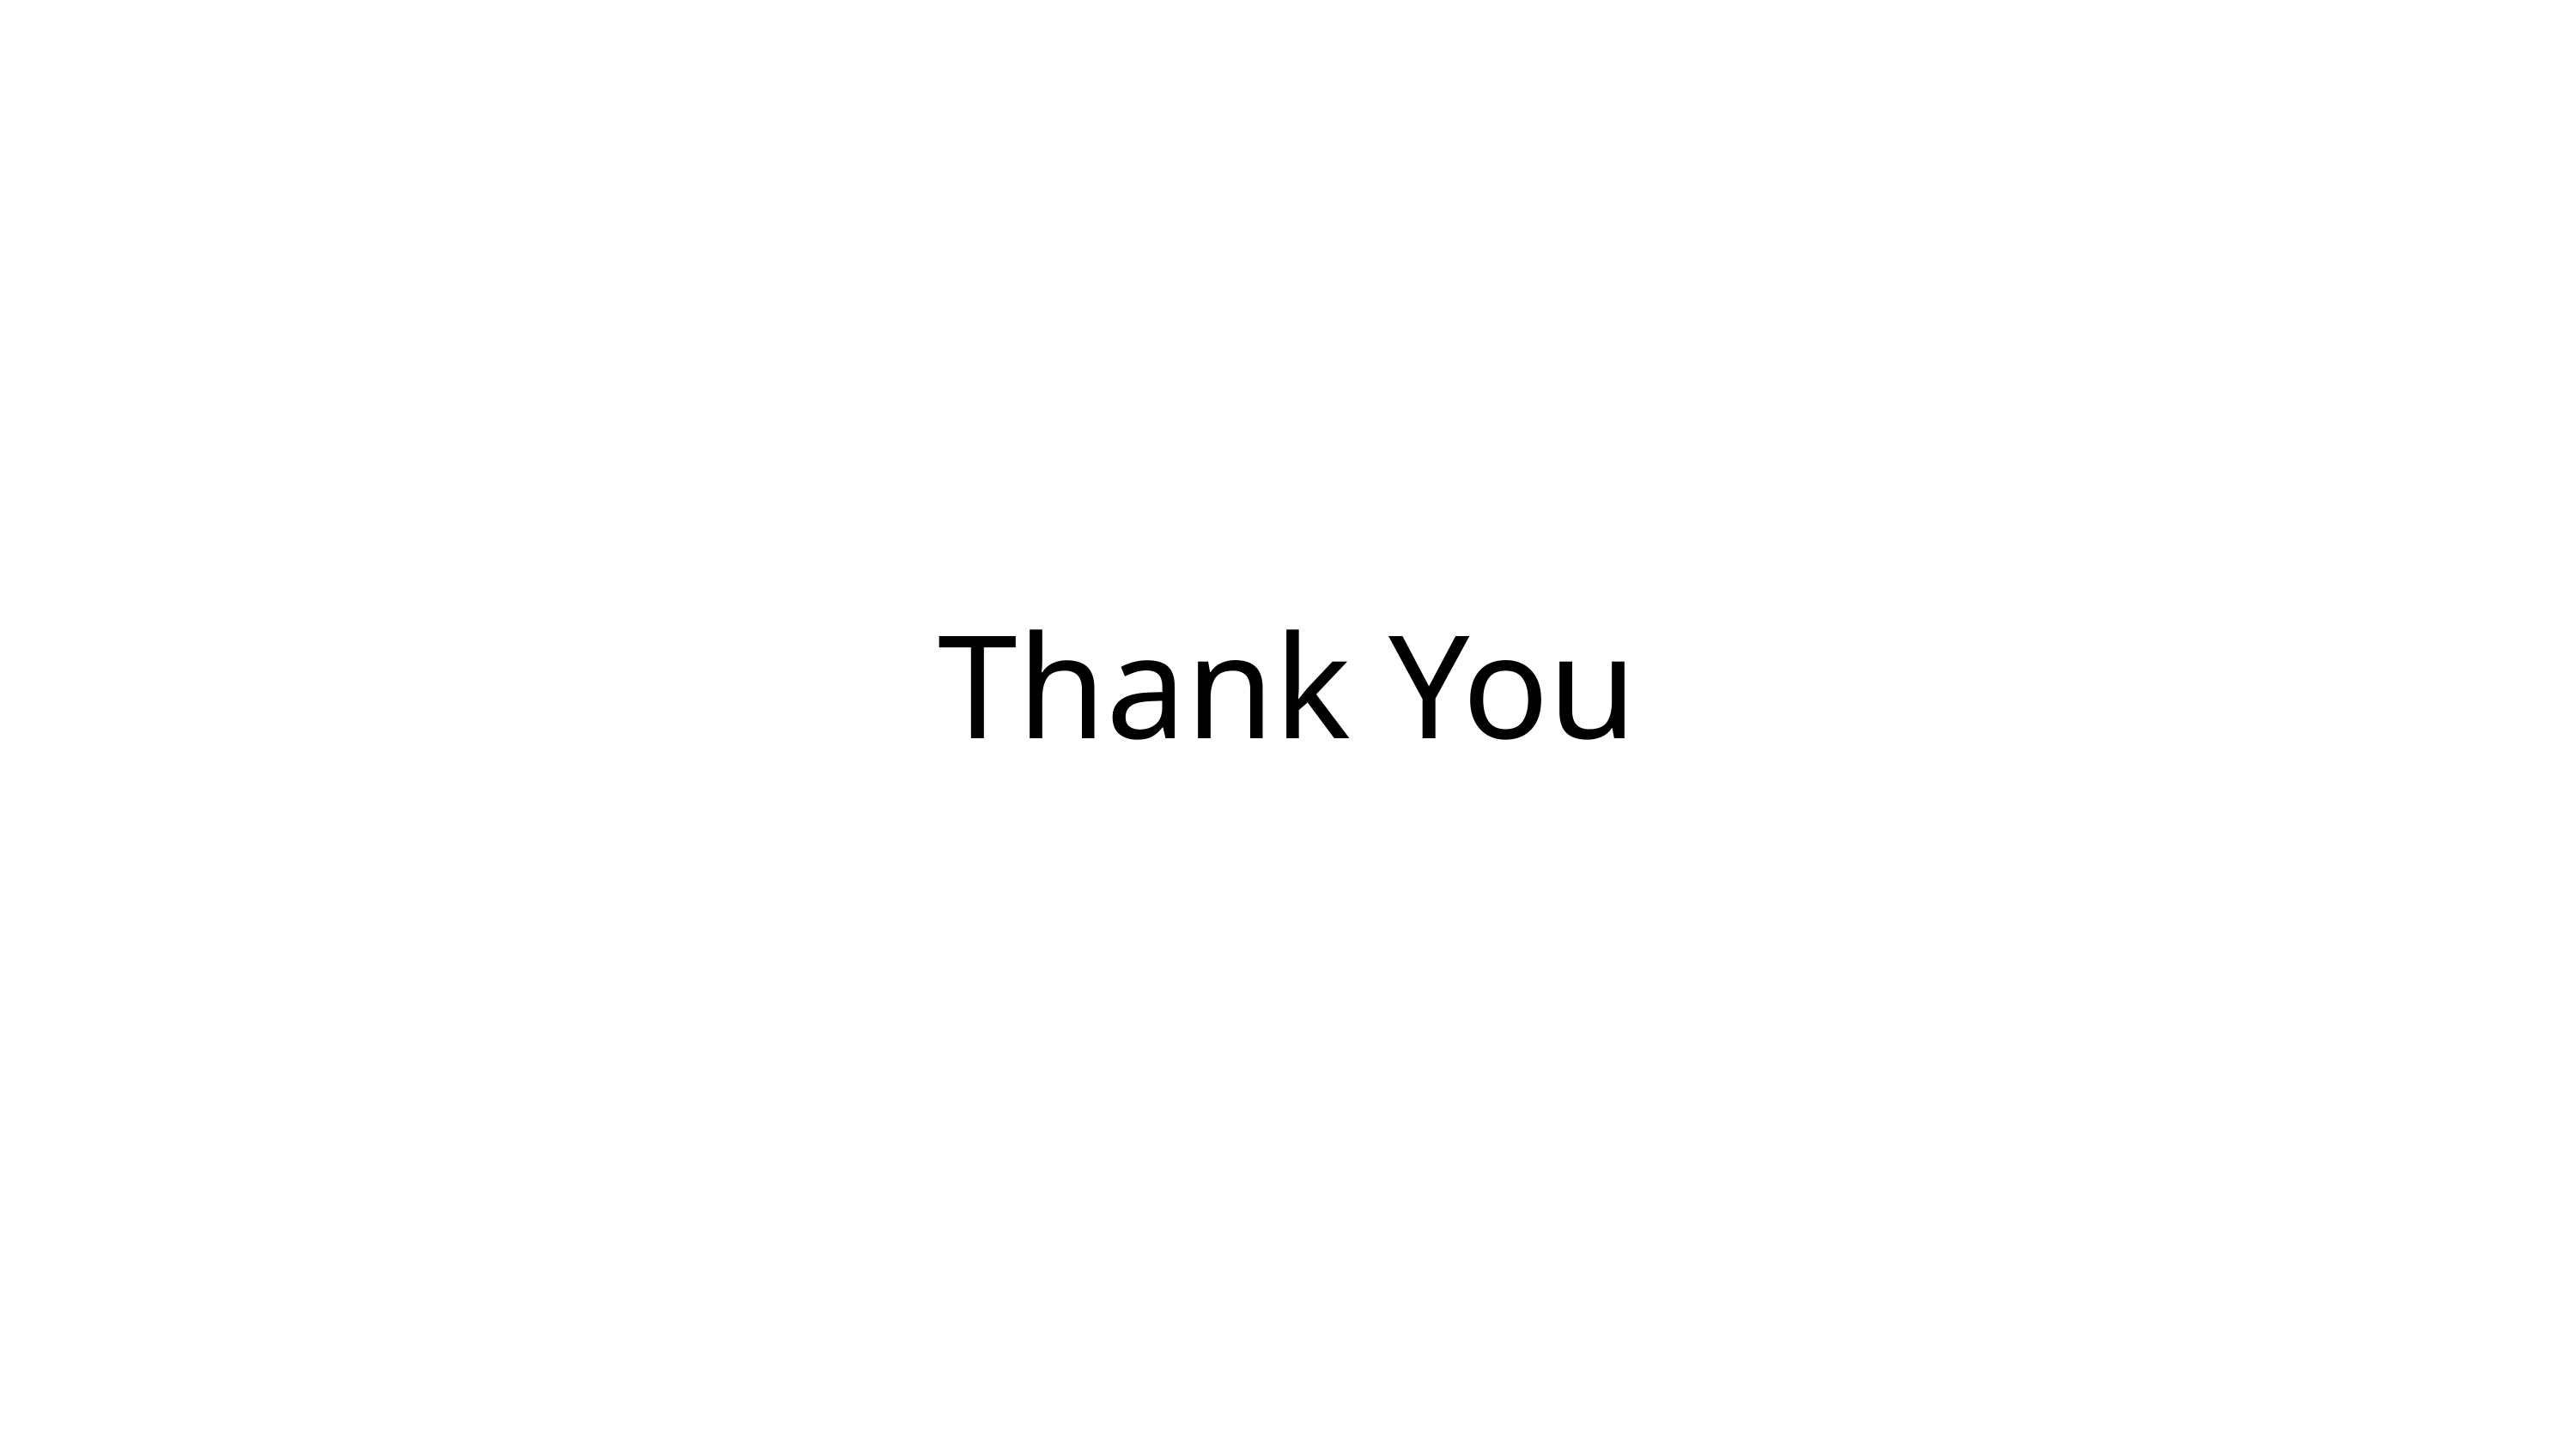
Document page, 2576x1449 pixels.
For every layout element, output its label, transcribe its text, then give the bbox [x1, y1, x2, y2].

text_box Thank You [295, 595, 2281, 767]
